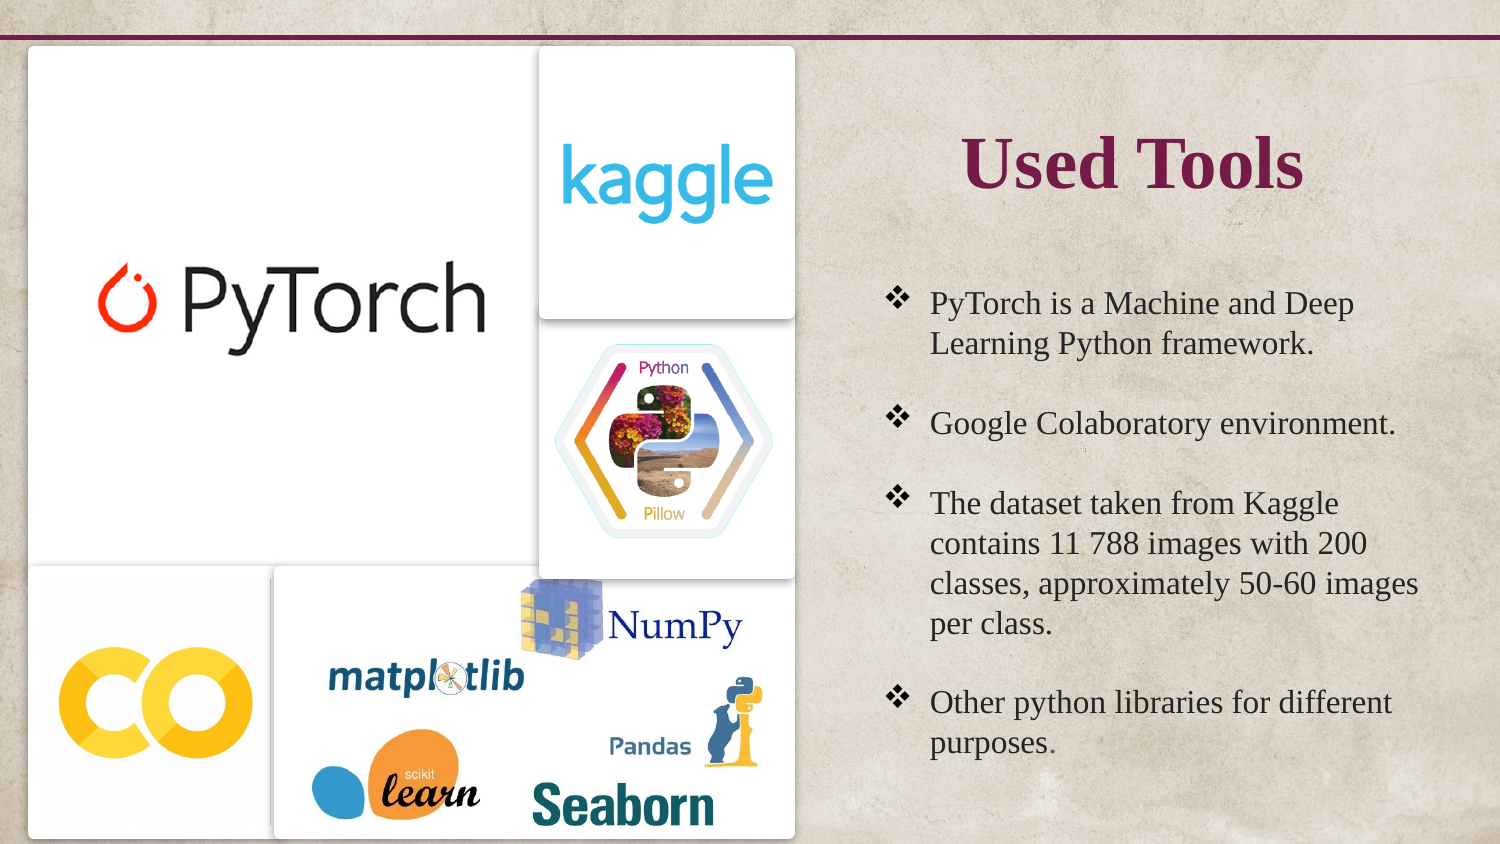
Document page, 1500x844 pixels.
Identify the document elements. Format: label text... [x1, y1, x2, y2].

picture [285, 578, 783, 827]
picture [39, 58, 543, 567]
text_box Used Tools [868, 46, 1436, 271]
text_box PyTorch is a Machine and Deep Learning Python framework. Google Colaboratory environment. The dataset taken from Kaggle contains 11 788 images with 200 classes, approximately 50-60 images per class. Other python libraries for different purposes. [868, 274, 1436, 808]
picture [39, 578, 271, 827]
picture [551, 58, 783, 307]
picture [551, 318, 783, 567]
